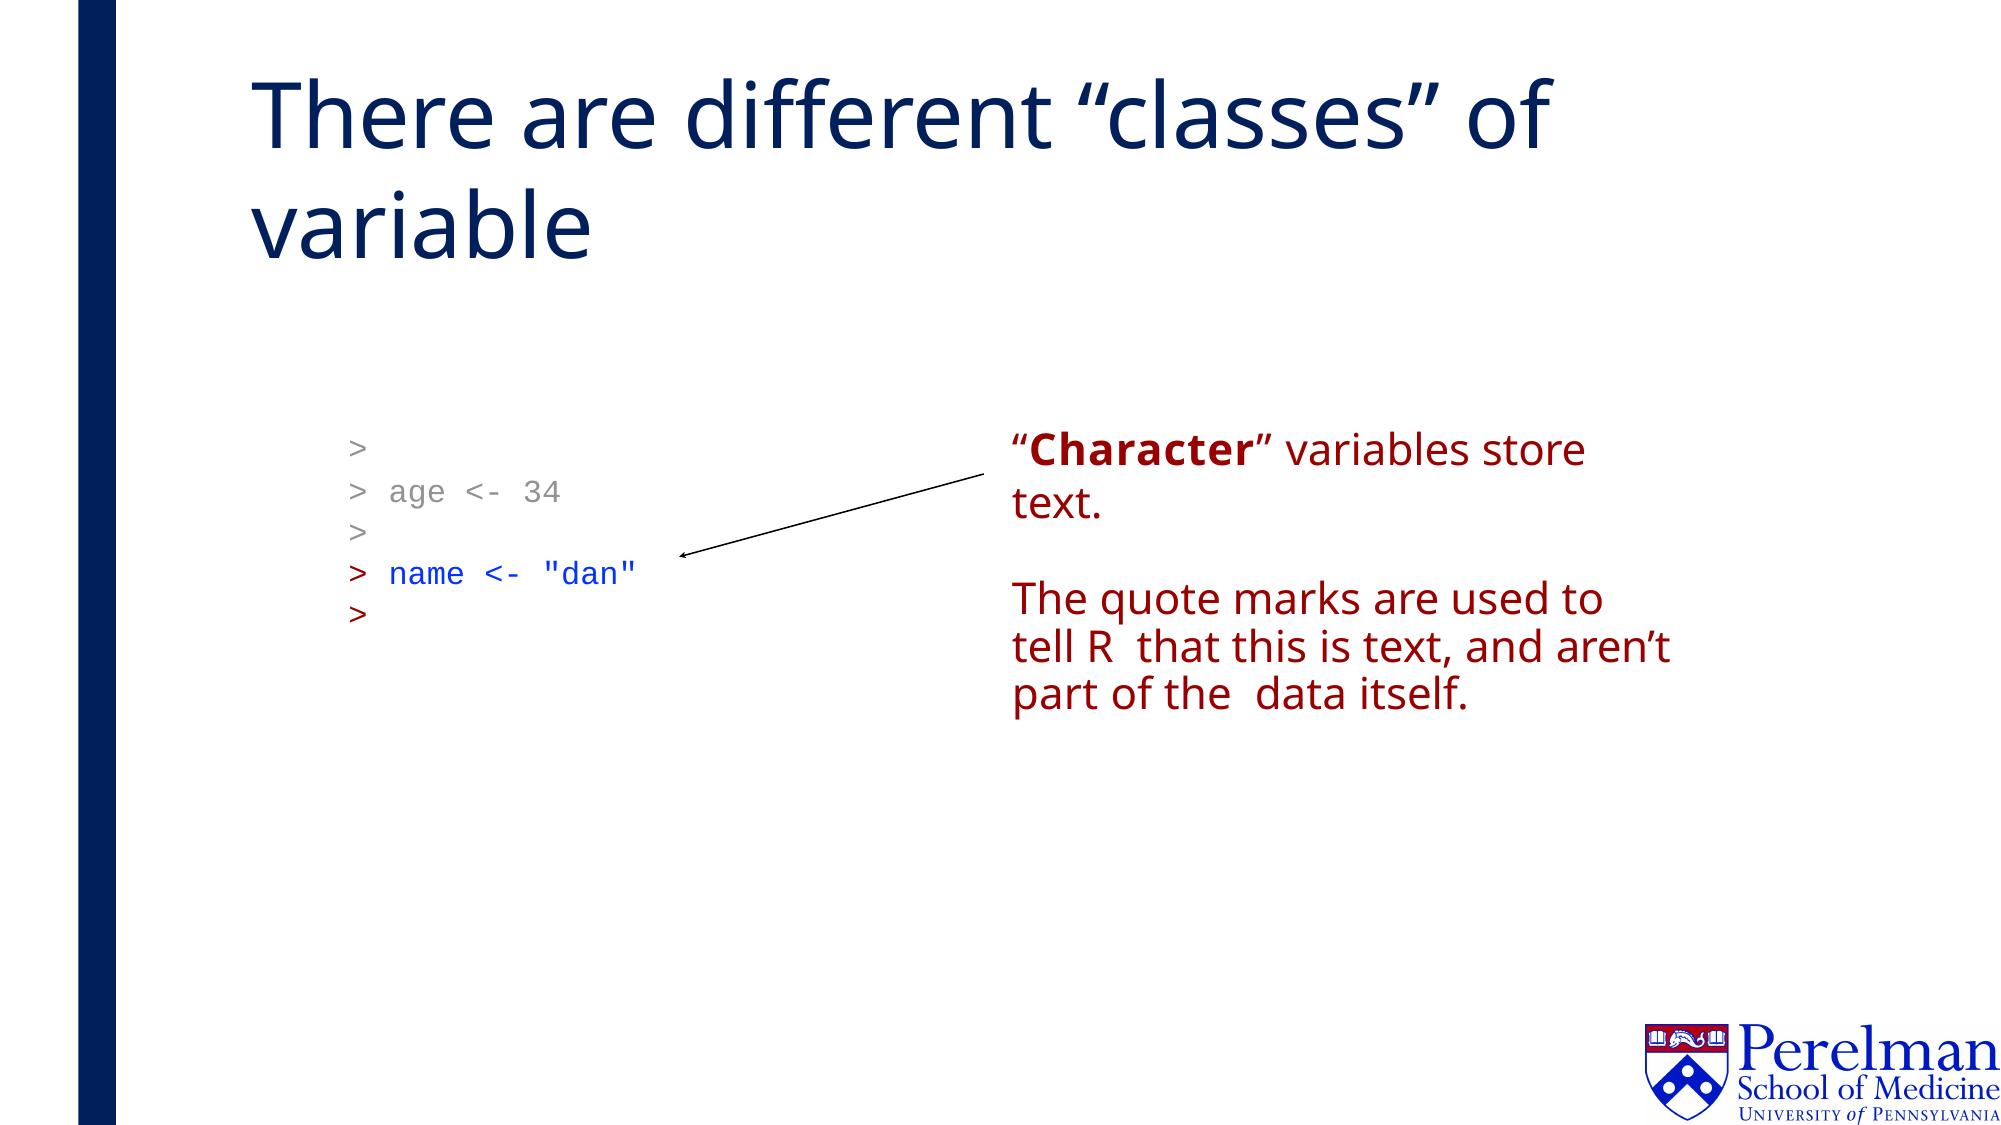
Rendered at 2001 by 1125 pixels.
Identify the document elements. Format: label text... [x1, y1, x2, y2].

text_box [679, 551, 687, 559]
text_box There are different “classes” of variable [249, 56, 1824, 277]
text_box > > age <- 34 > > name <- "dan" > [346, 427, 640, 632]
picture [1645, 1024, 2000, 1125]
text_box “Character” variables store text. The quote marks are used to tell R that this is text, and aren’t part of the data itself. [1010, 421, 1679, 719]
